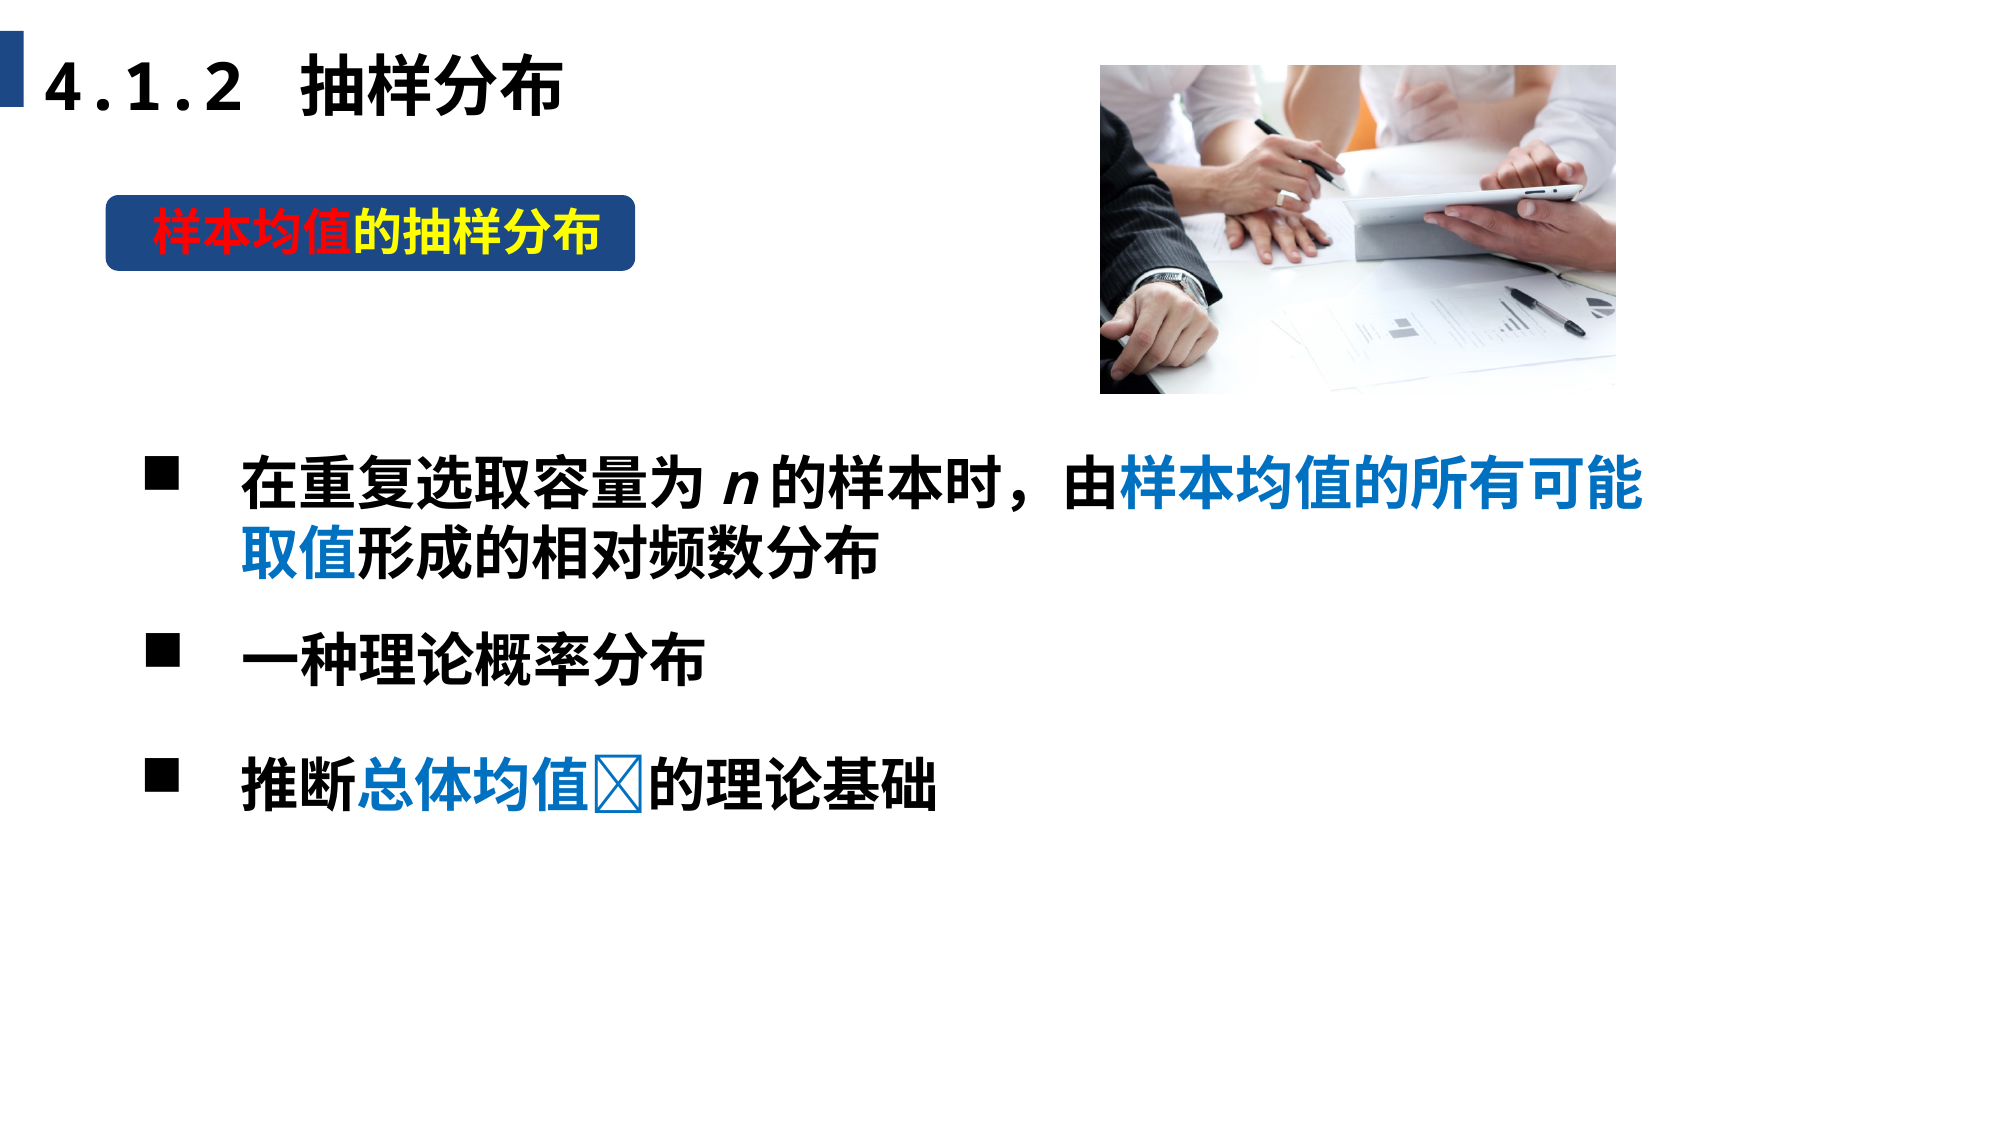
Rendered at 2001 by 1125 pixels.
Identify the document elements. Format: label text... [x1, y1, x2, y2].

text_box [0, 30, 24, 107]
text_box 样本均值的抽样分布 [40, 193, 715, 269]
picture [1099, 65, 1617, 394]
text_box 在重复选取容量为n的样本时，由样本均值的所有可能取值形成的相对频数分布 [126, 438, 1669, 594]
text_box 一种理论概率分布 [127, 615, 1199, 701]
text_box 推断总体均值的理论基础 [125, 740, 1197, 826]
text_box 4.1.2 抽样分布 [28, 36, 778, 131]
